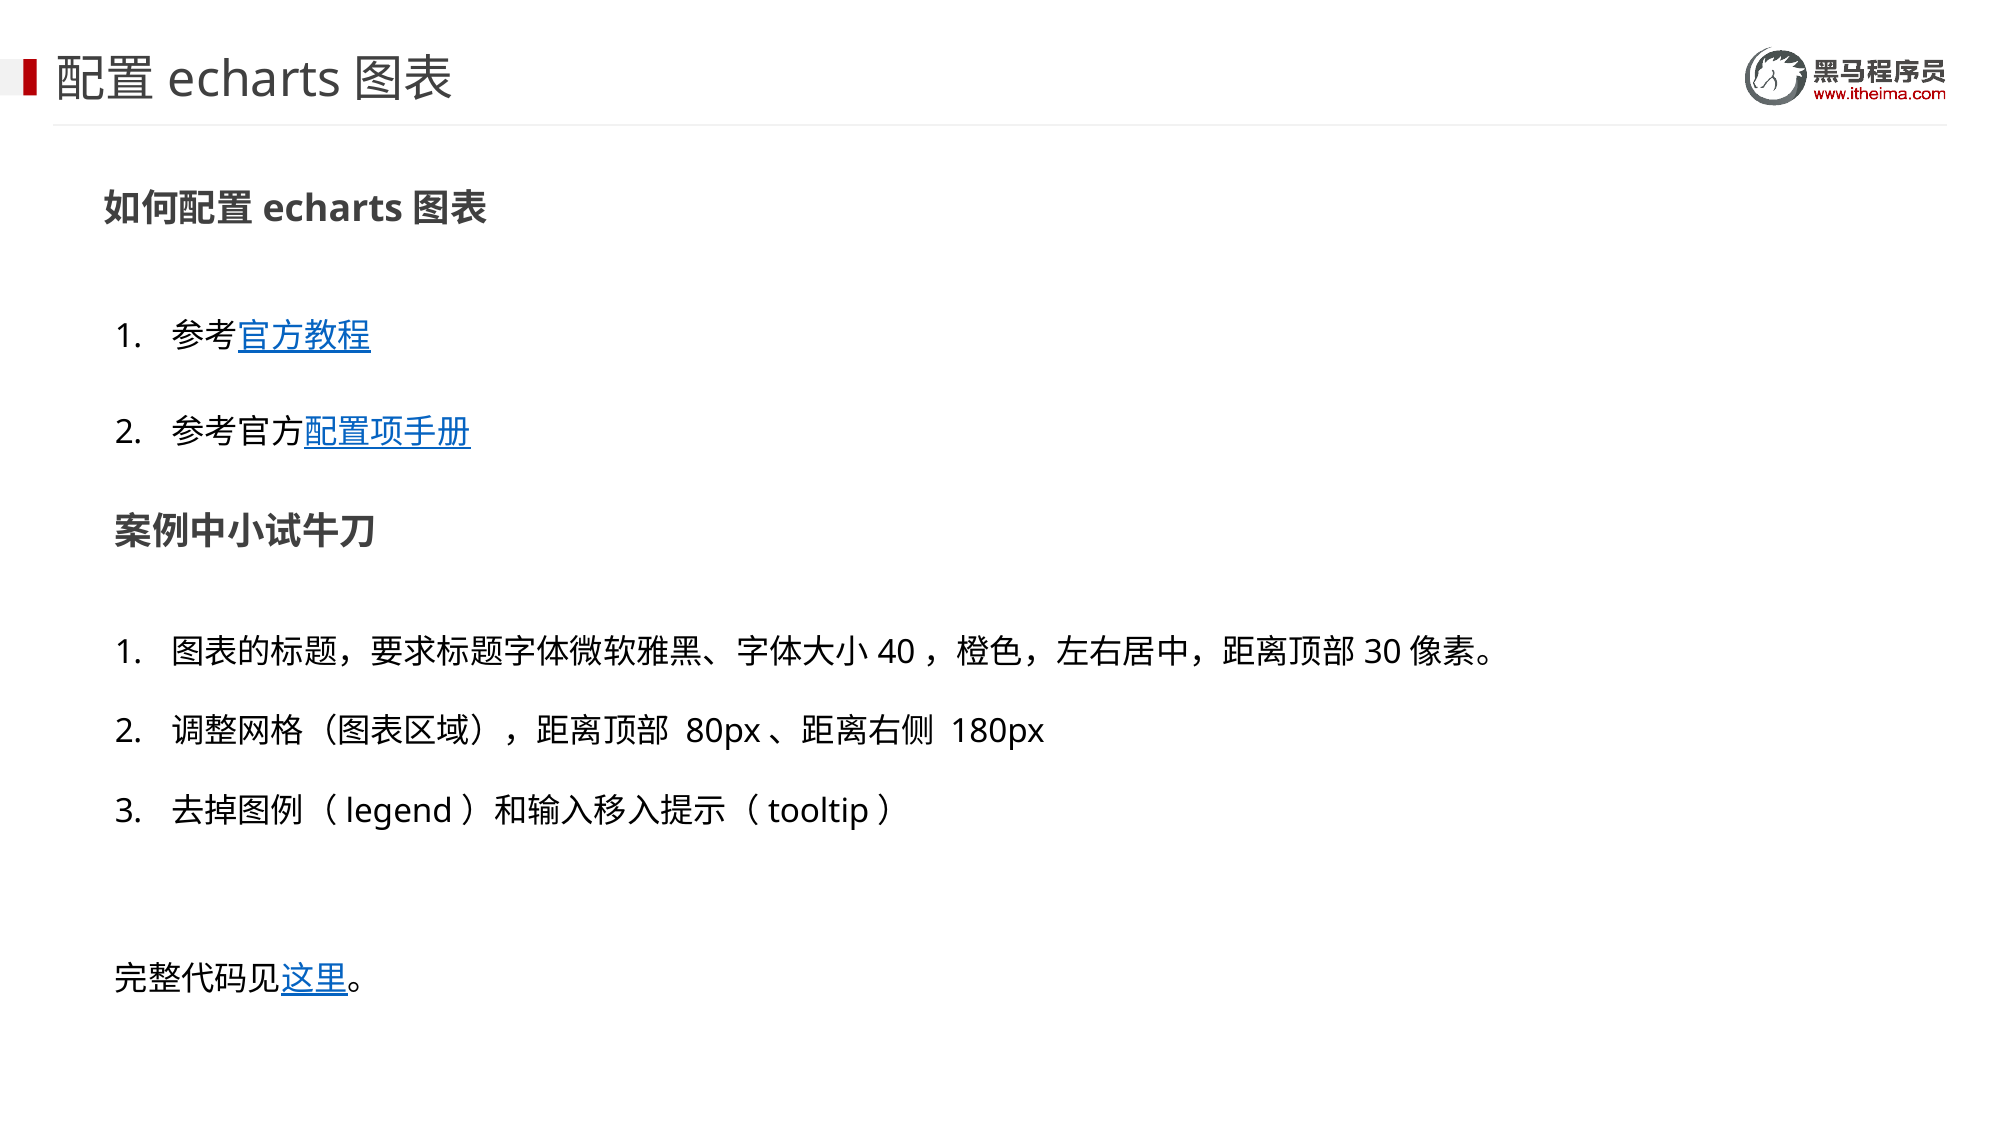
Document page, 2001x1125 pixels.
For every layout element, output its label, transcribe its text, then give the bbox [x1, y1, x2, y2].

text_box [0, 59, 37, 96]
text_box 如何配置echarts图表 [88, 176, 503, 236]
text_box 配置echarts图表 [41, 39, 469, 115]
text_box 参考官方教程 参考官方配置项手册 [100, 259, 1112, 466]
text_box 案例中小试牛刀 [100, 499, 393, 560]
text_box 图表的标题，要求标题字体微软雅黑、字体大小40，橙色，左右居中，距离顶部30像素。 调整网格（图表区域），距离顶部 80px、距离右侧 180px 去掉图例（legend）和输入移入提示（tooltip） 完整代码见这里。 [100, 582, 1526, 1013]
picture [1744, 46, 1946, 106]
